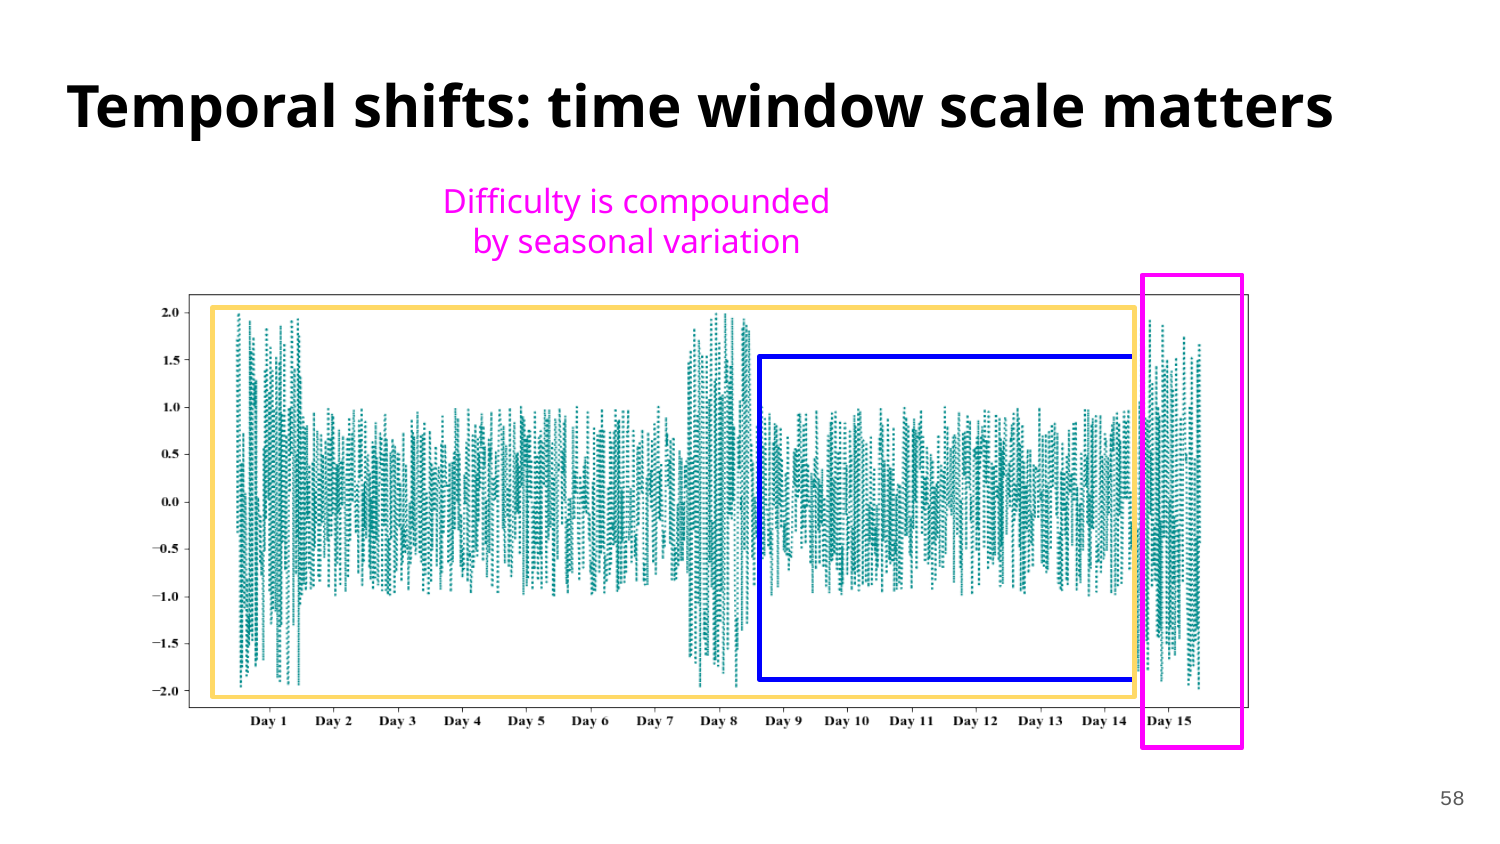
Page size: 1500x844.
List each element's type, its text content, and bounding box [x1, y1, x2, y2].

picture [143, 285, 1258, 738]
title Temporal shifts: time window scale matters [51, 54, 1449, 134]
text_box [1142, 274, 1243, 283]
text_box Difficulty is compounded by seasonal variation [419, 164, 855, 275]
slide_number 58 [1389, 764, 1480, 830]
